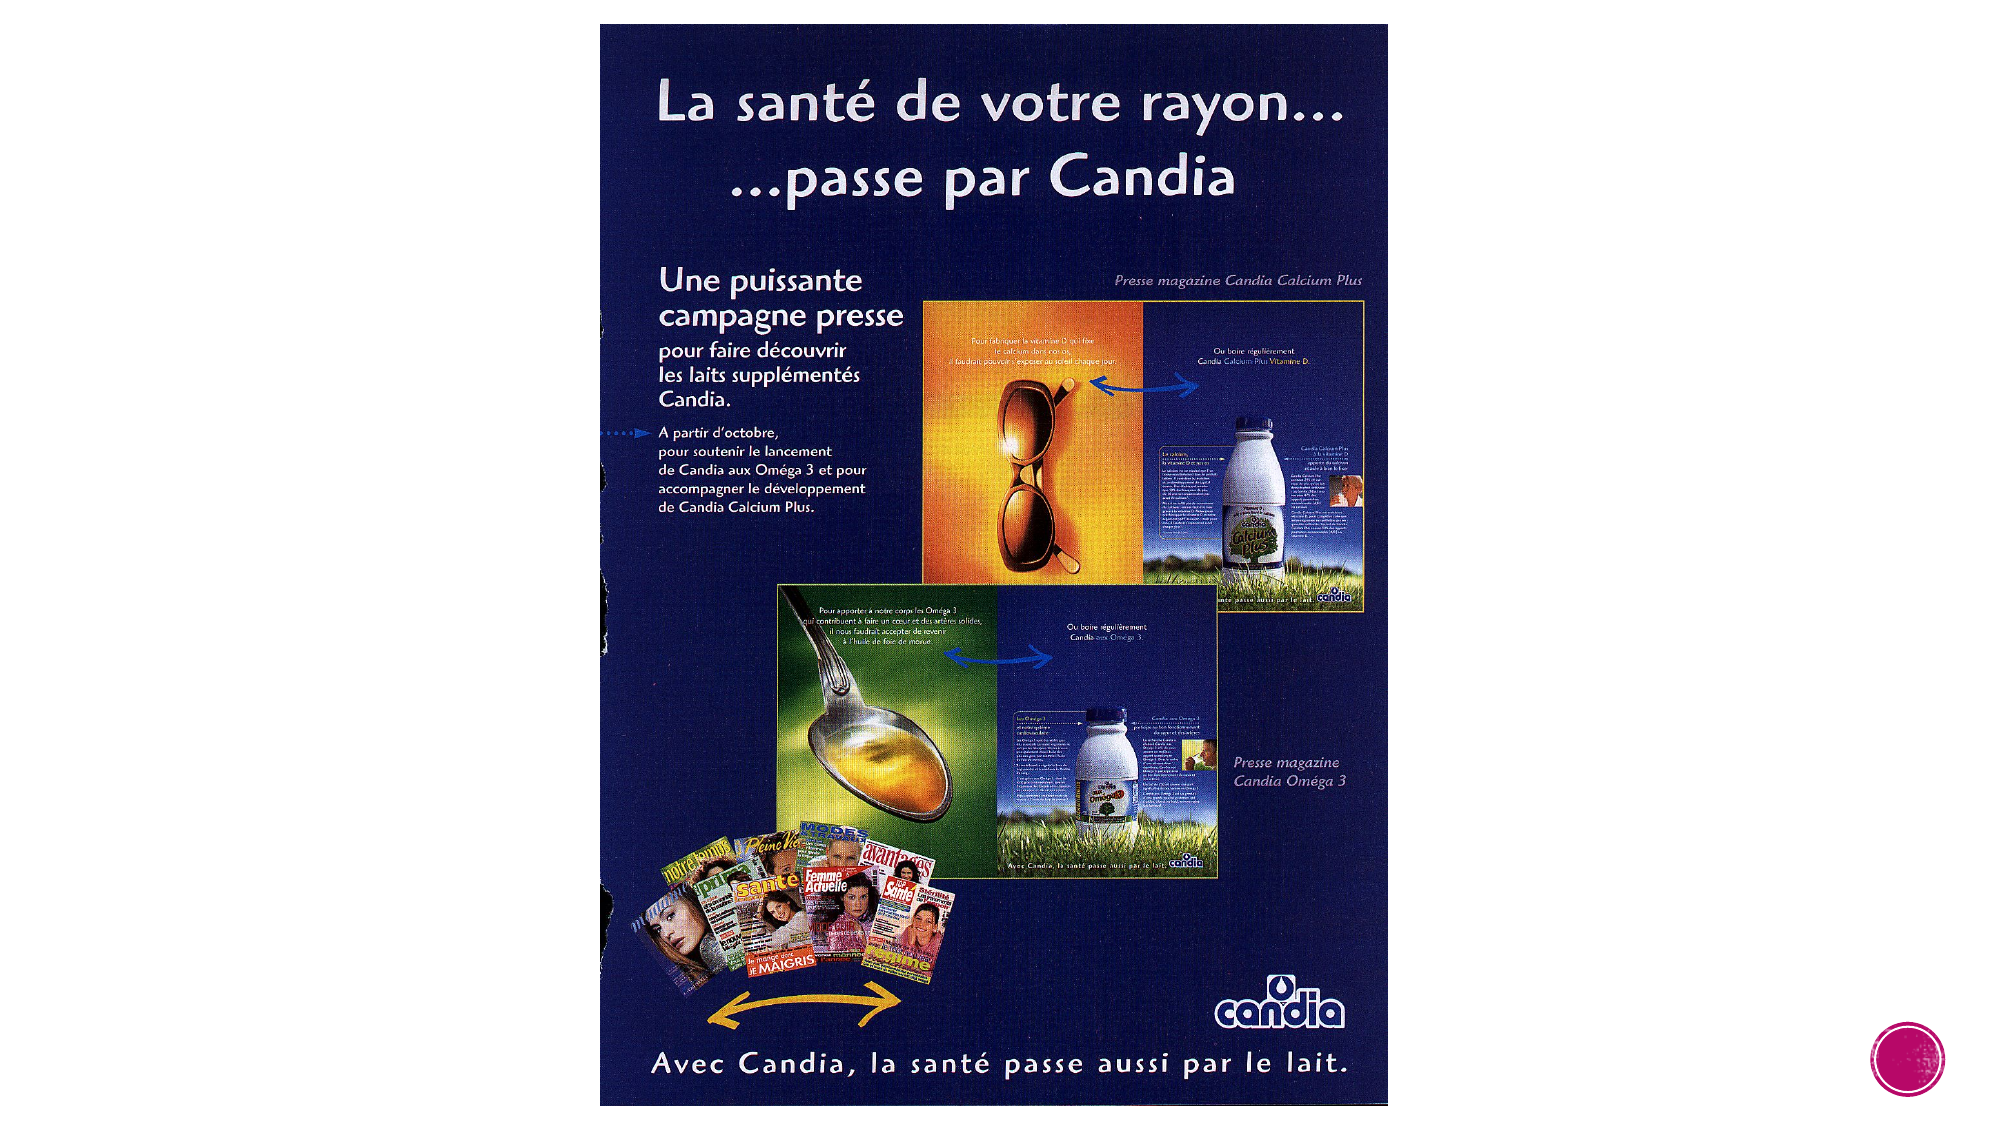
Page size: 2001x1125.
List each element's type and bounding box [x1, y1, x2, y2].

picture [600, 24, 1388, 1106]
